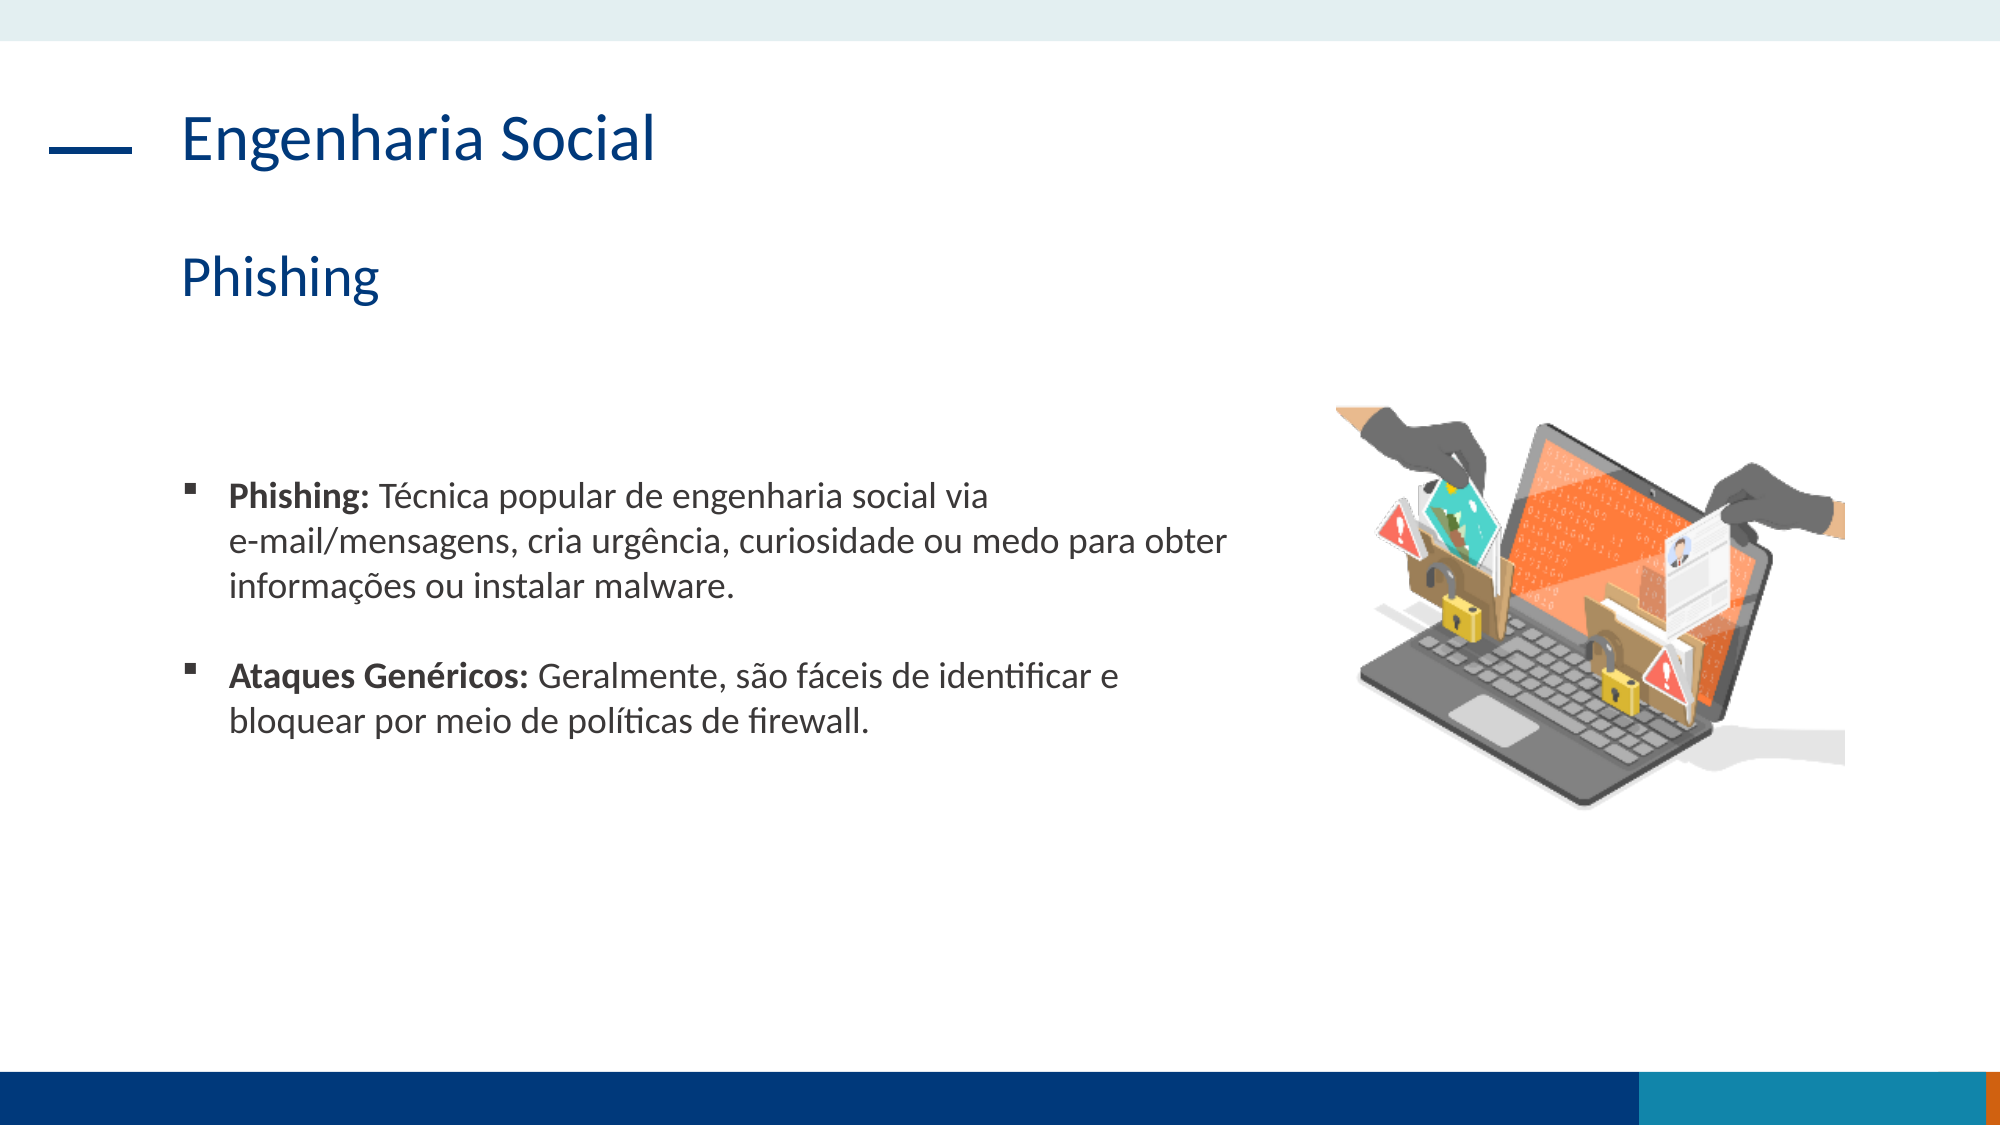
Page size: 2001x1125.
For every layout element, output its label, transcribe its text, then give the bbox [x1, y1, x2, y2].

list Phishing [167, 238, 1833, 380]
list Engenharia Social [167, 95, 1833, 237]
text_box Phishing: Técnica popular de engenharia social via e-mail/mensagens, cria urgência, curiosidade ou medo para obter informações ou instalar malware. Ataques Genéricos: Geralmente, são fáceis de identificar e bloquear por meio de políticas de firewall. [167, 463, 1252, 749]
picture [1336, 353, 1845, 862]
